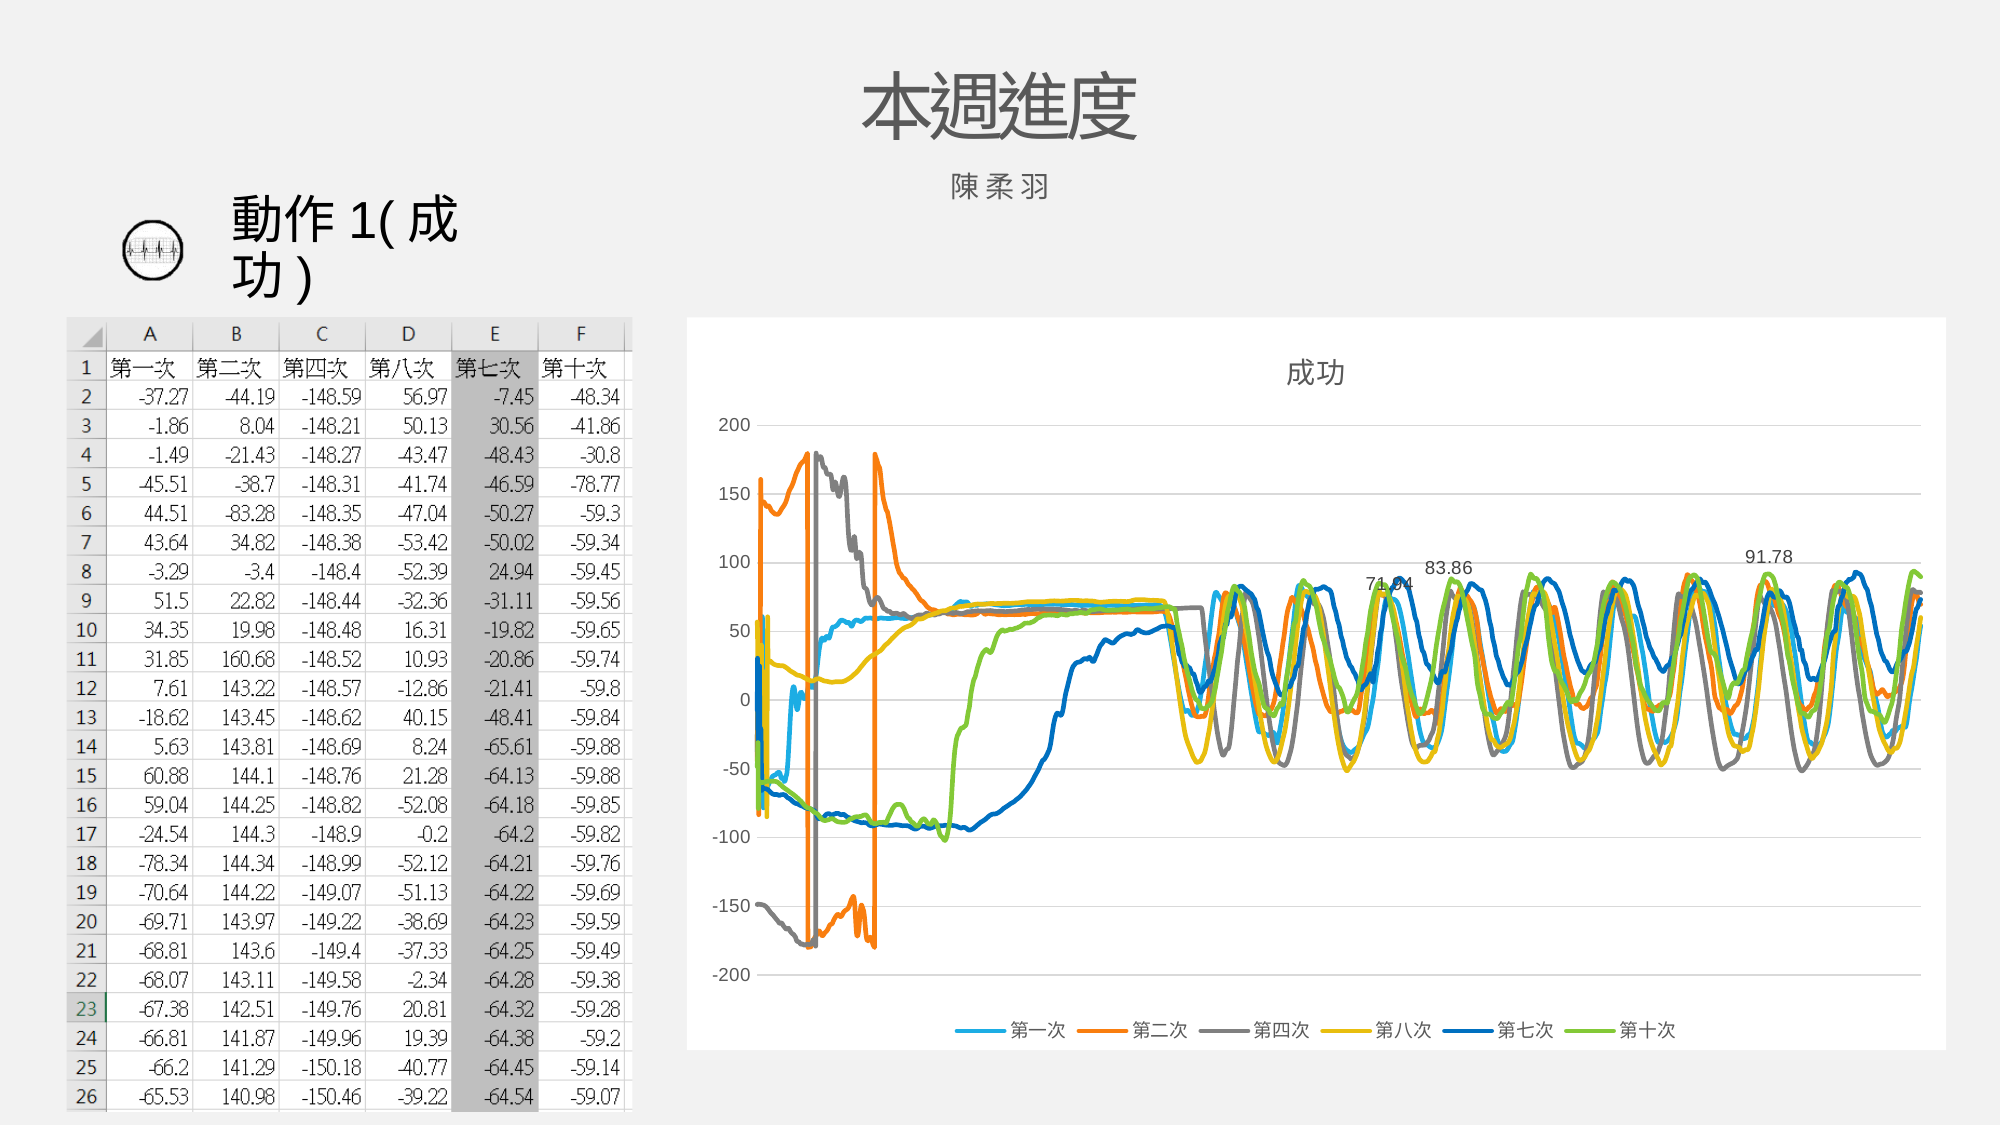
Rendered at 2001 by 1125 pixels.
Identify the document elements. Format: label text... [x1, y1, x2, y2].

picture [66, 182, 633, 1112]
text_box 動作1(成功) [218, 220, 539, 280]
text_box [573, 52, 1427, 214]
chart [686, 317, 1947, 1051]
